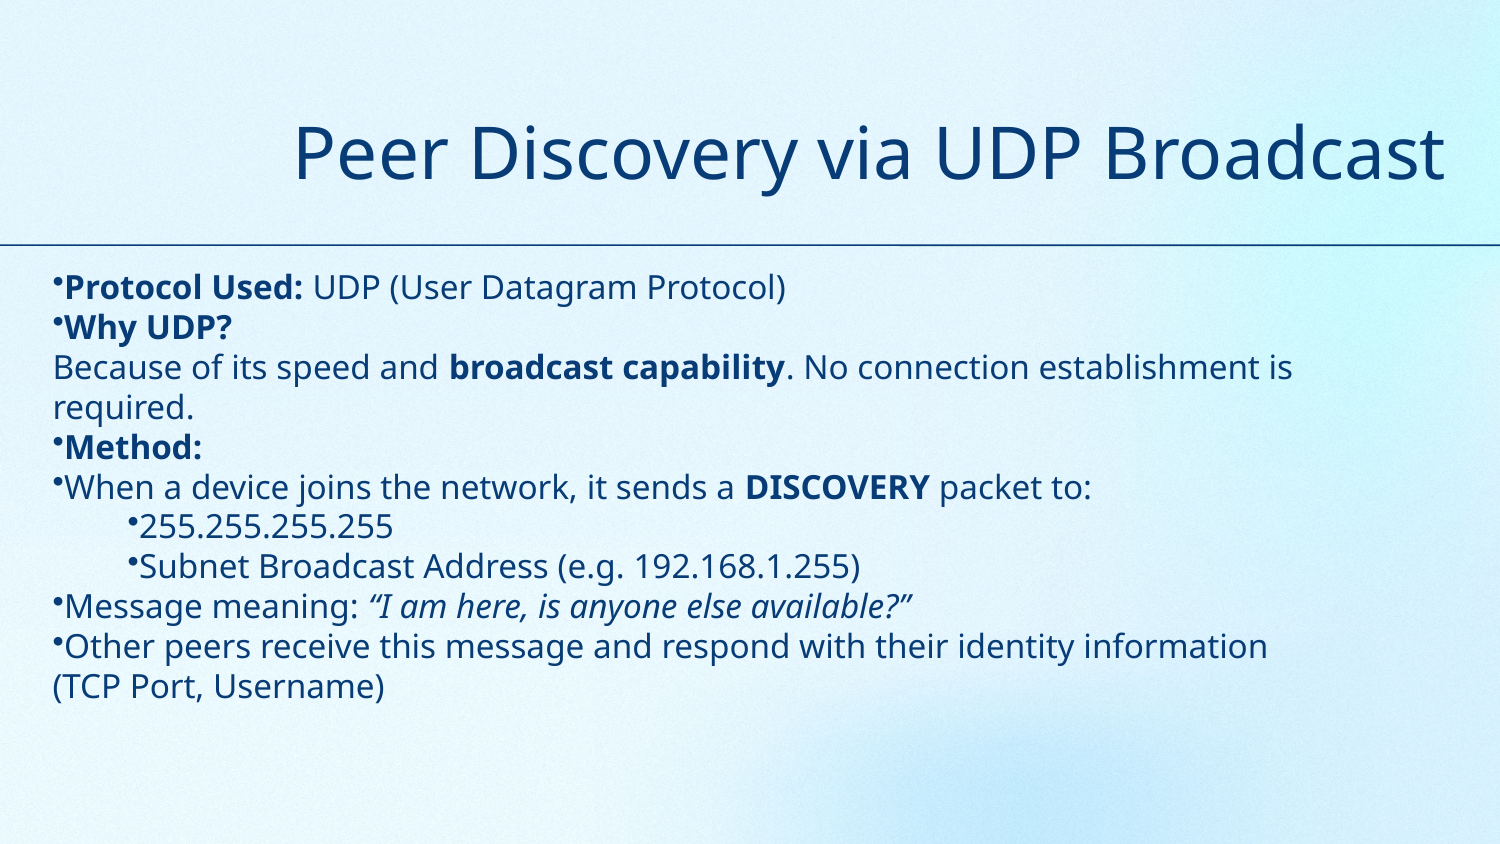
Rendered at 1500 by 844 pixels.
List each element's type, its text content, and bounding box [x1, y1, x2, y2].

title Peer Discovery via UDP Broadcast [37, 37, 1463, 210]
subtitle Protocol Used: UDP (User Datagram Protocol) Why UDP? Because of its speed and broadcast capability. No connection establishment is required. Method: When a device joins the network, it sends a DISCOVERY packet to: 255.255.255.255 Subnet Broadcast Address (e.g. 192.168.1.255) Message meaning: “I am here, is anyone else available?” Other peers receive this message and respond with their identity information (TCP Port, Username) [37, 253, 1408, 758]
picture [0, 0, 1500, 244]
picture [0, 246, 1500, 844]
